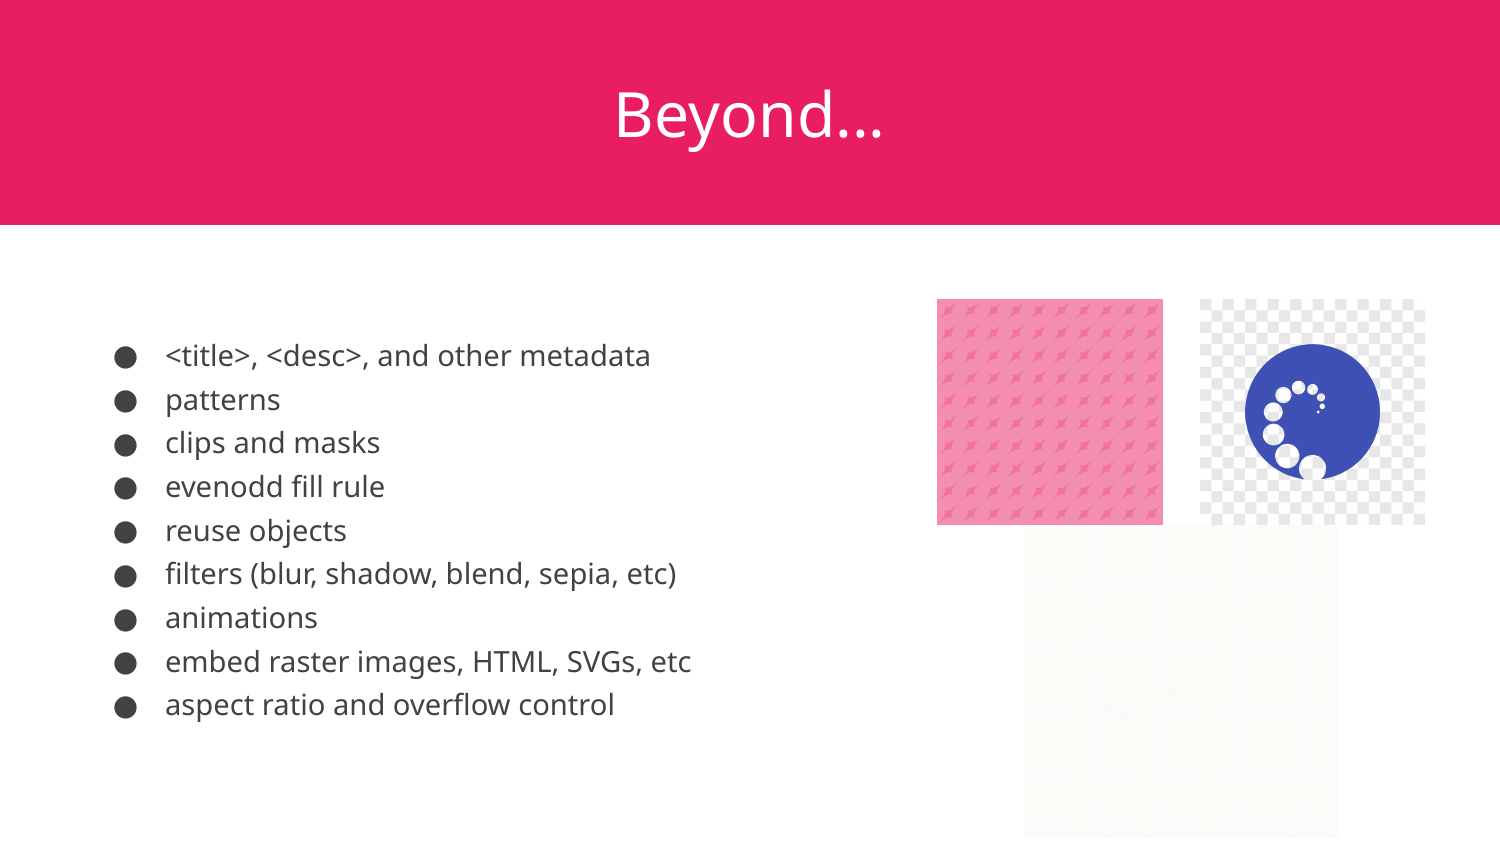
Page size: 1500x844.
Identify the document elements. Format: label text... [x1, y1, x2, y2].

list <title>, <desc>, and other metadata patterns clips and masks evenodd fill rule reuse objects filters (blur, shadow, blend, sepia, etc) animations embed raster images, HTML, SVGs, etc aspect ratio and overflow control [75, 300, 788, 750]
picture [937, 299, 1426, 838]
title Beyond... [37, 37, 1463, 188]
